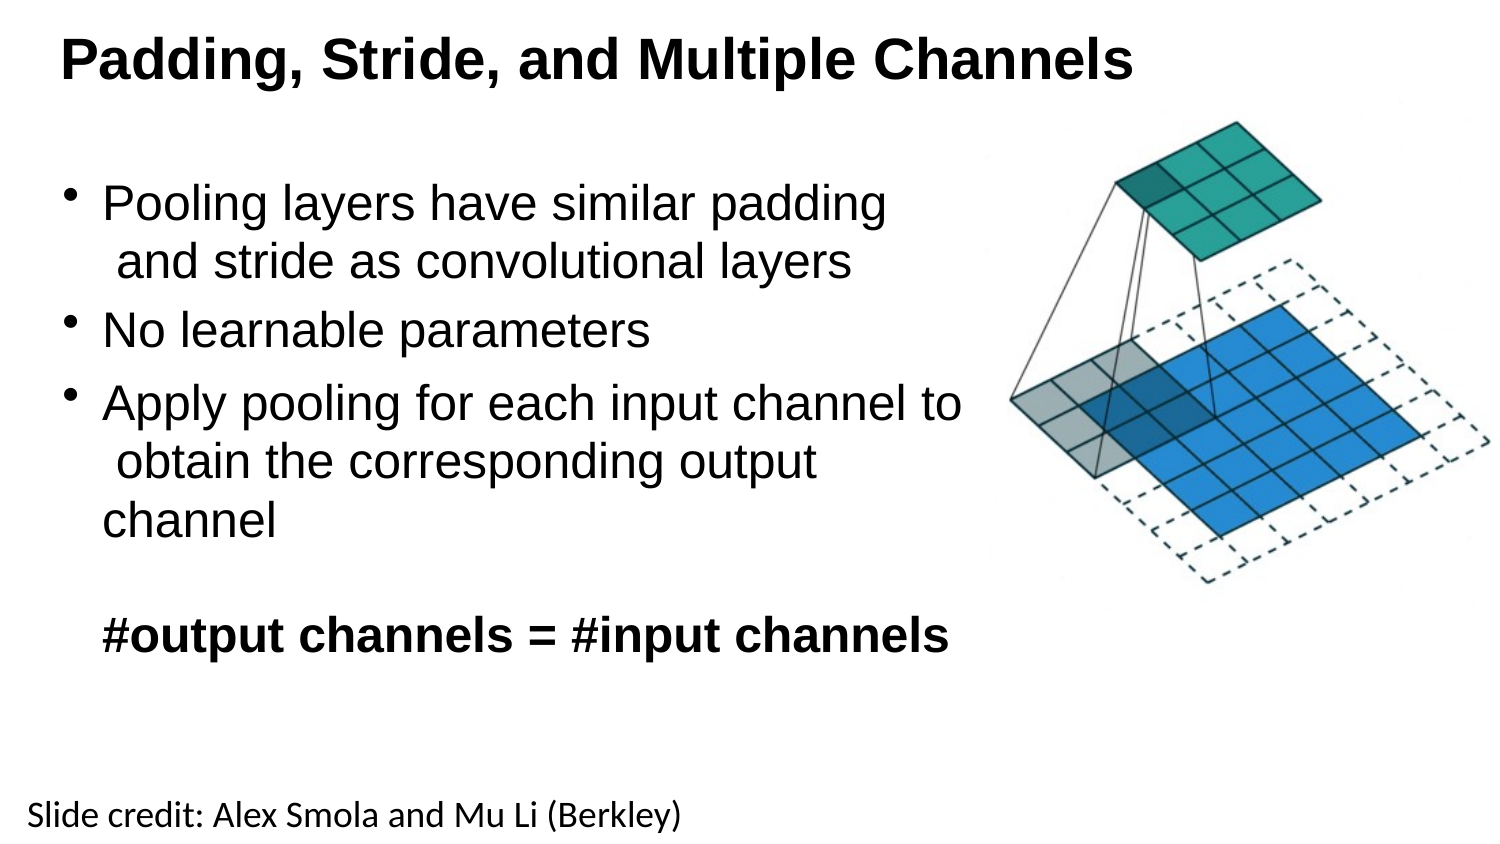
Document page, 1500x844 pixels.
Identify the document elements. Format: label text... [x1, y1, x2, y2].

title Padding, Stride, and Multiple Channels [58, 18, 1142, 162]
text_box Slide credit: Alex Smola and Mu Li (Berkley) [24, 802, 850, 835]
text_box [985, 100, 1492, 612]
text_box #output channels = #input channels [99, 604, 956, 663]
text_box Pooling layers have similar padding and stride as convolutional layers No learnable parameters Apply pooling for each input channel to obtain the corresponding output channel [60, 166, 966, 548]
